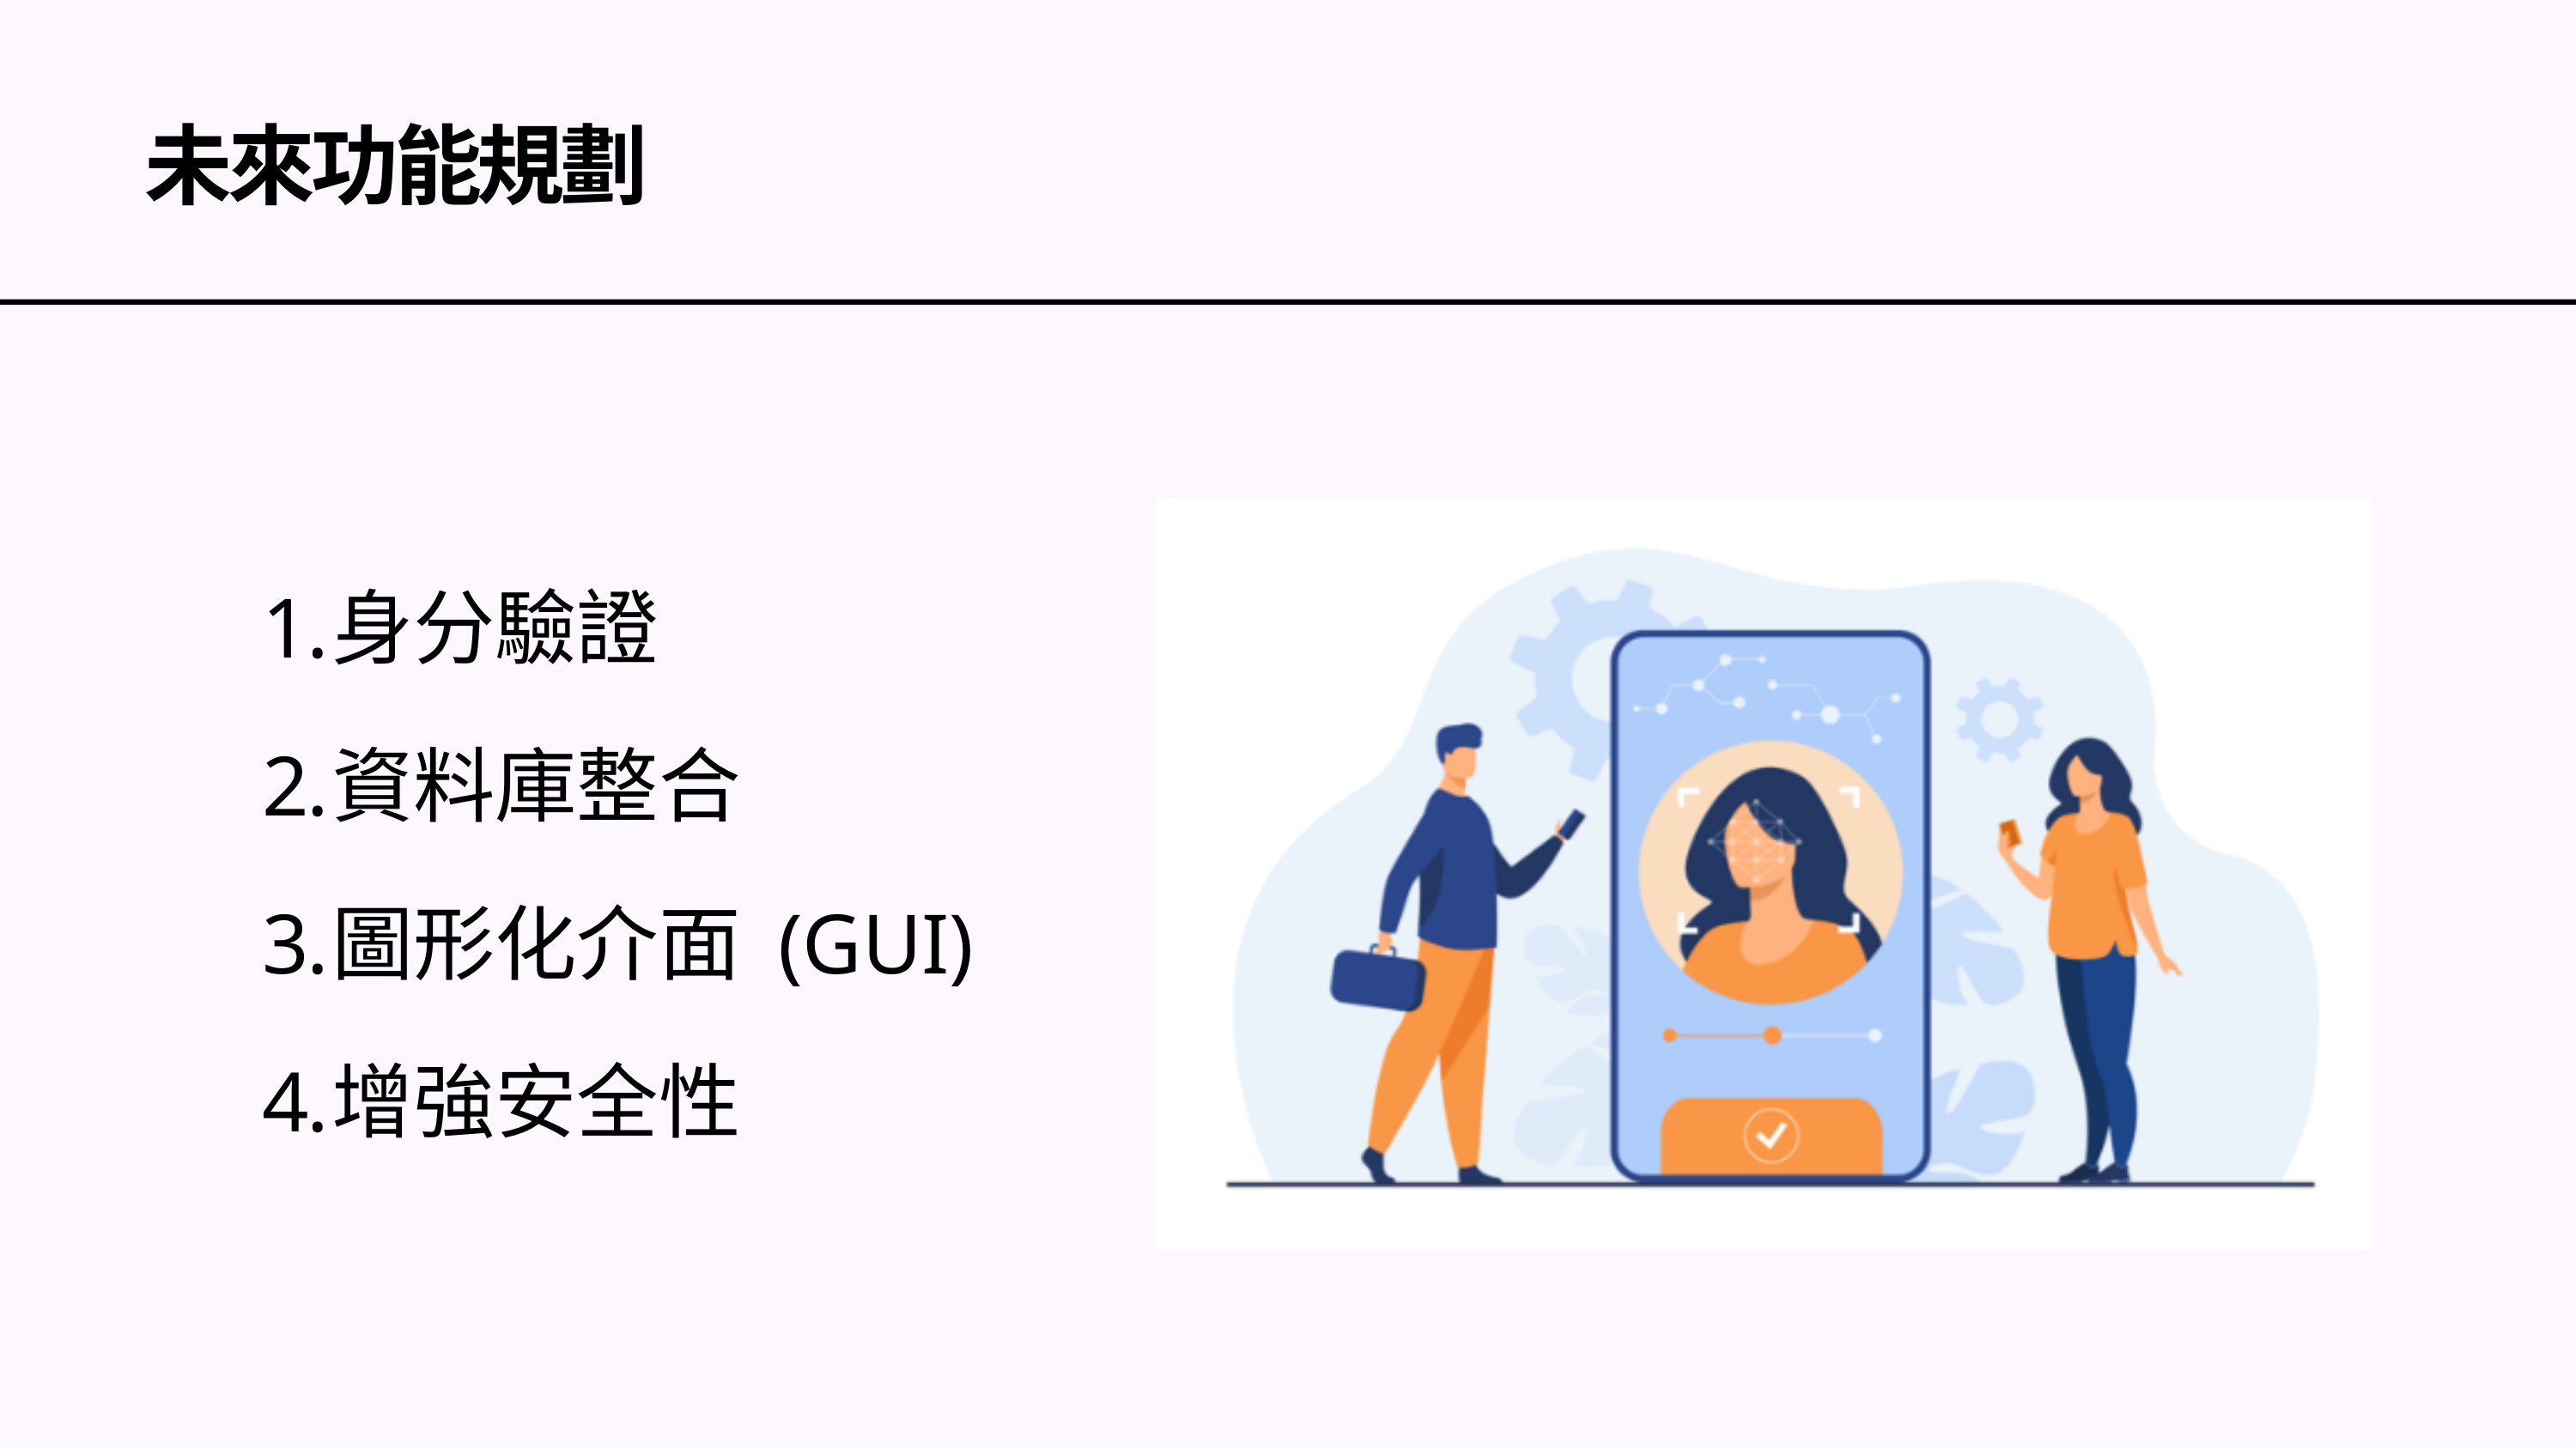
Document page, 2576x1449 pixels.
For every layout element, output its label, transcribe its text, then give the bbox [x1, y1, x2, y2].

text_box 身分驗證 資料庫整合 圖形化介面 (GUI) 增強安全性 [192, 516, 984, 1149]
text_box 未來功能規劃 [144, 136, 1518, 216]
text_box [1155, 498, 2372, 1251]
